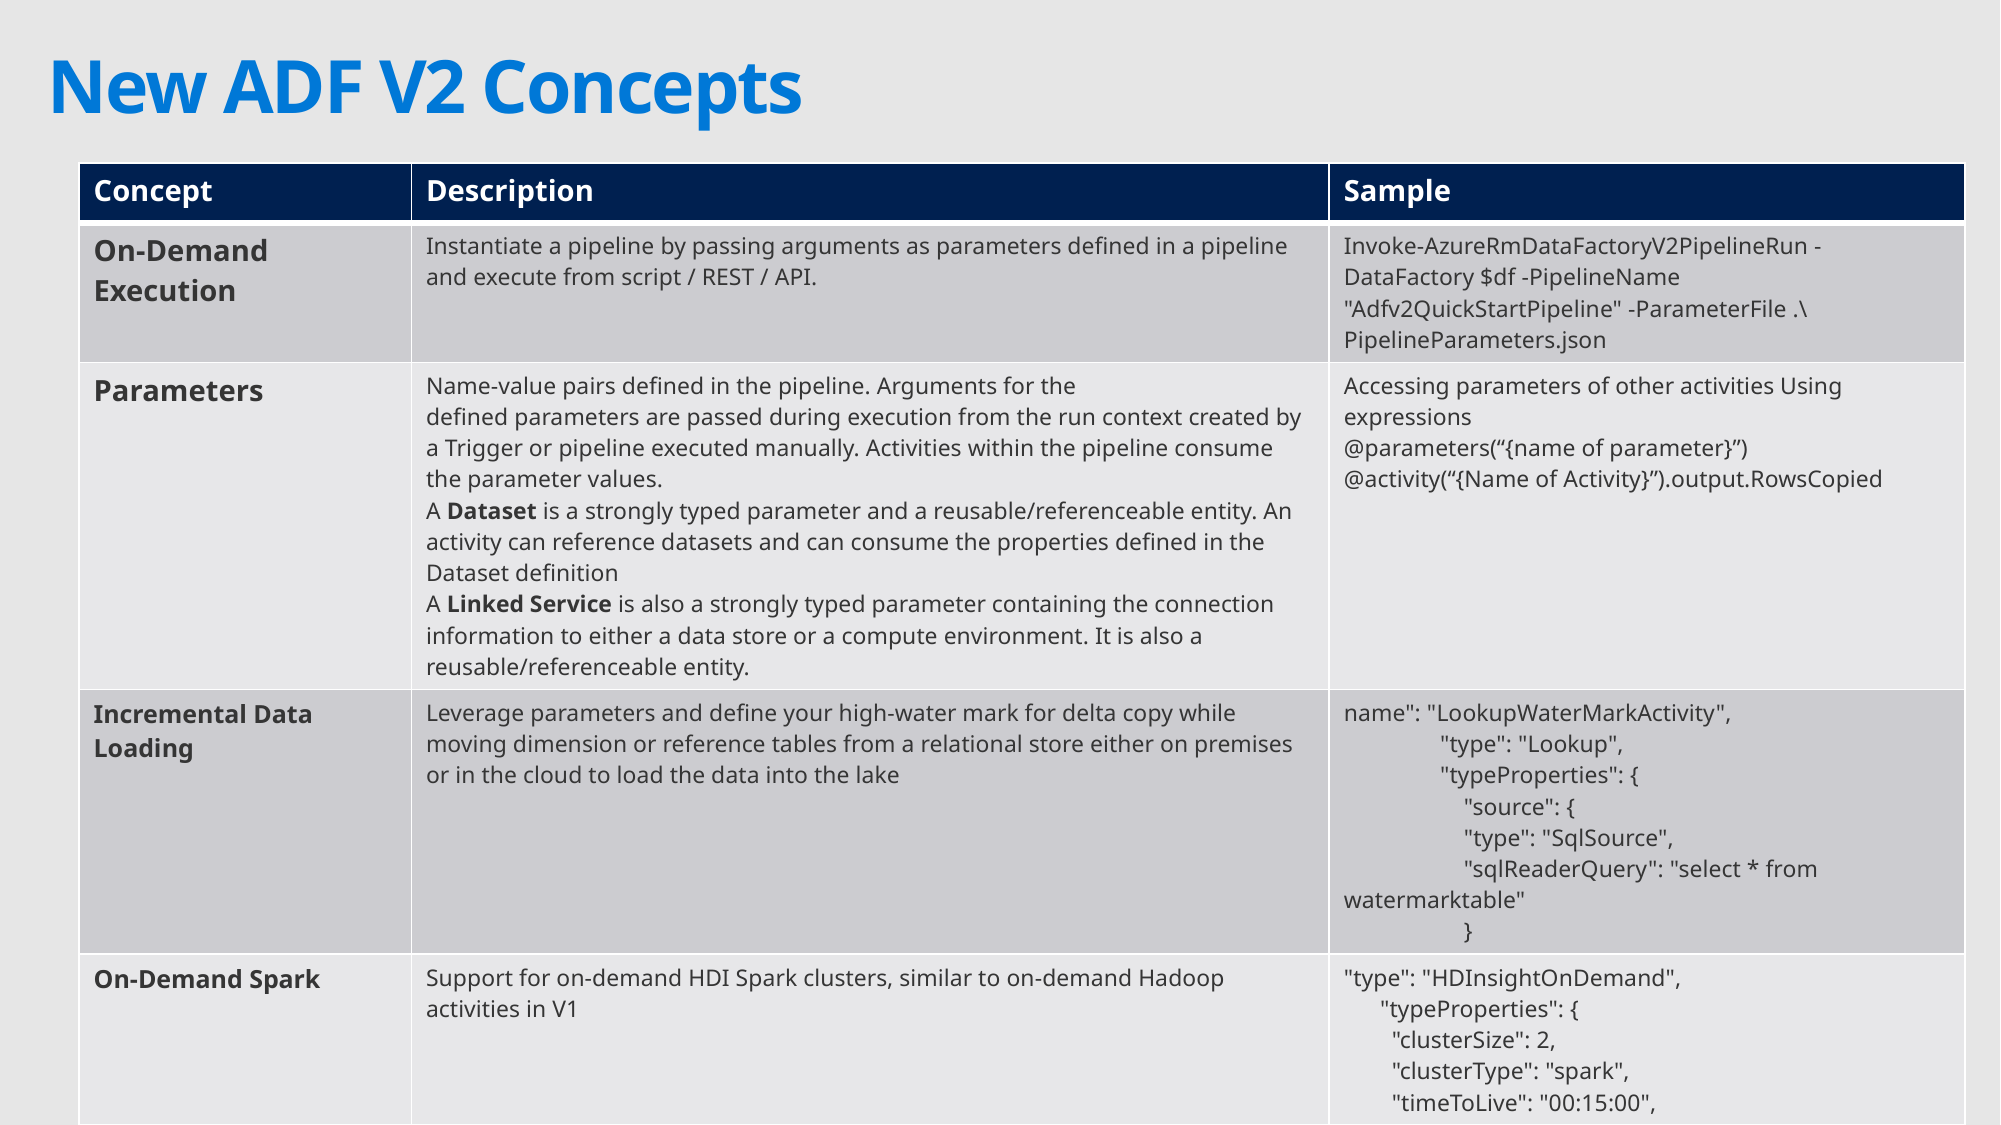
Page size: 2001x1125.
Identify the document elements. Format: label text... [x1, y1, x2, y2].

table_cell Accessing parameters of other activities Using expressions @parameters(“{name of parameter}”) @activity(“{Name of Activity}”).output.RowsCopied [1330, 363, 1964, 689]
table_cell Parameters [80, 363, 411, 689]
table_cell "type": "HDInsightOnDemand", "typeProperties": { "clusterSize": 2, "clusterType": "spark", "timeToLive": "00:15:00", [1330, 955, 1964, 1124]
table_cell Name-value pairs defined in the pipeline. Arguments for the defined parameters are passed during execution from the run context created by a Trigger or pipeline executed manually. Activities within the pipeline consume the parameter values. A Dataset is a strongly typed parameter and a reusable/referenceable entity. An activity can reference datasets and can consume the properties defined in the Dataset definition A Linked Service is also a strongly typed parameter containing the connection information to either a data store or a compute environment. It is also a reusable/referenceable entity. [412, 363, 1328, 689]
table_cell Invoke-AzureRmDataFactoryV2PipelineRun -DataFactory $df -PipelineName "Adfv2QuickStartPipeline" -ParameterFile .\PipelineParameters.json [1330, 226, 1964, 362]
table_header Sample [1330, 164, 1964, 220]
table_cell name": "LookupWaterMarkActivity", "type": "Lookup", "typeProperties": { "source": { "type": "SqlSource", "sqlReaderQuery": "select * from watermarktable" } [1330, 690, 1964, 953]
title New ADF V2 Concepts [24, 35, 1915, 147]
table_cell Support for on-demand HDI Spark clusters, similar to on-demand Hadoop activities in V1 [412, 955, 1328, 1124]
table_cell Incremental Data Loading [80, 690, 411, 953]
table_cell On-Demand Spark [80, 955, 411, 1124]
table_header Concept [80, 164, 411, 220]
table_cell On-Demand Execution [80, 226, 411, 362]
table_header Description [412, 164, 1328, 220]
table_cell Instantiate a pipeline by passing arguments as parameters defined in a pipeline and execute from script / REST / API. [412, 226, 1328, 362]
table_cell Leverage parameters and define your high-water mark for delta copy while moving dimension or reference tables from a relational store either on premises or in the cloud to load the data into the lake [412, 690, 1328, 953]
